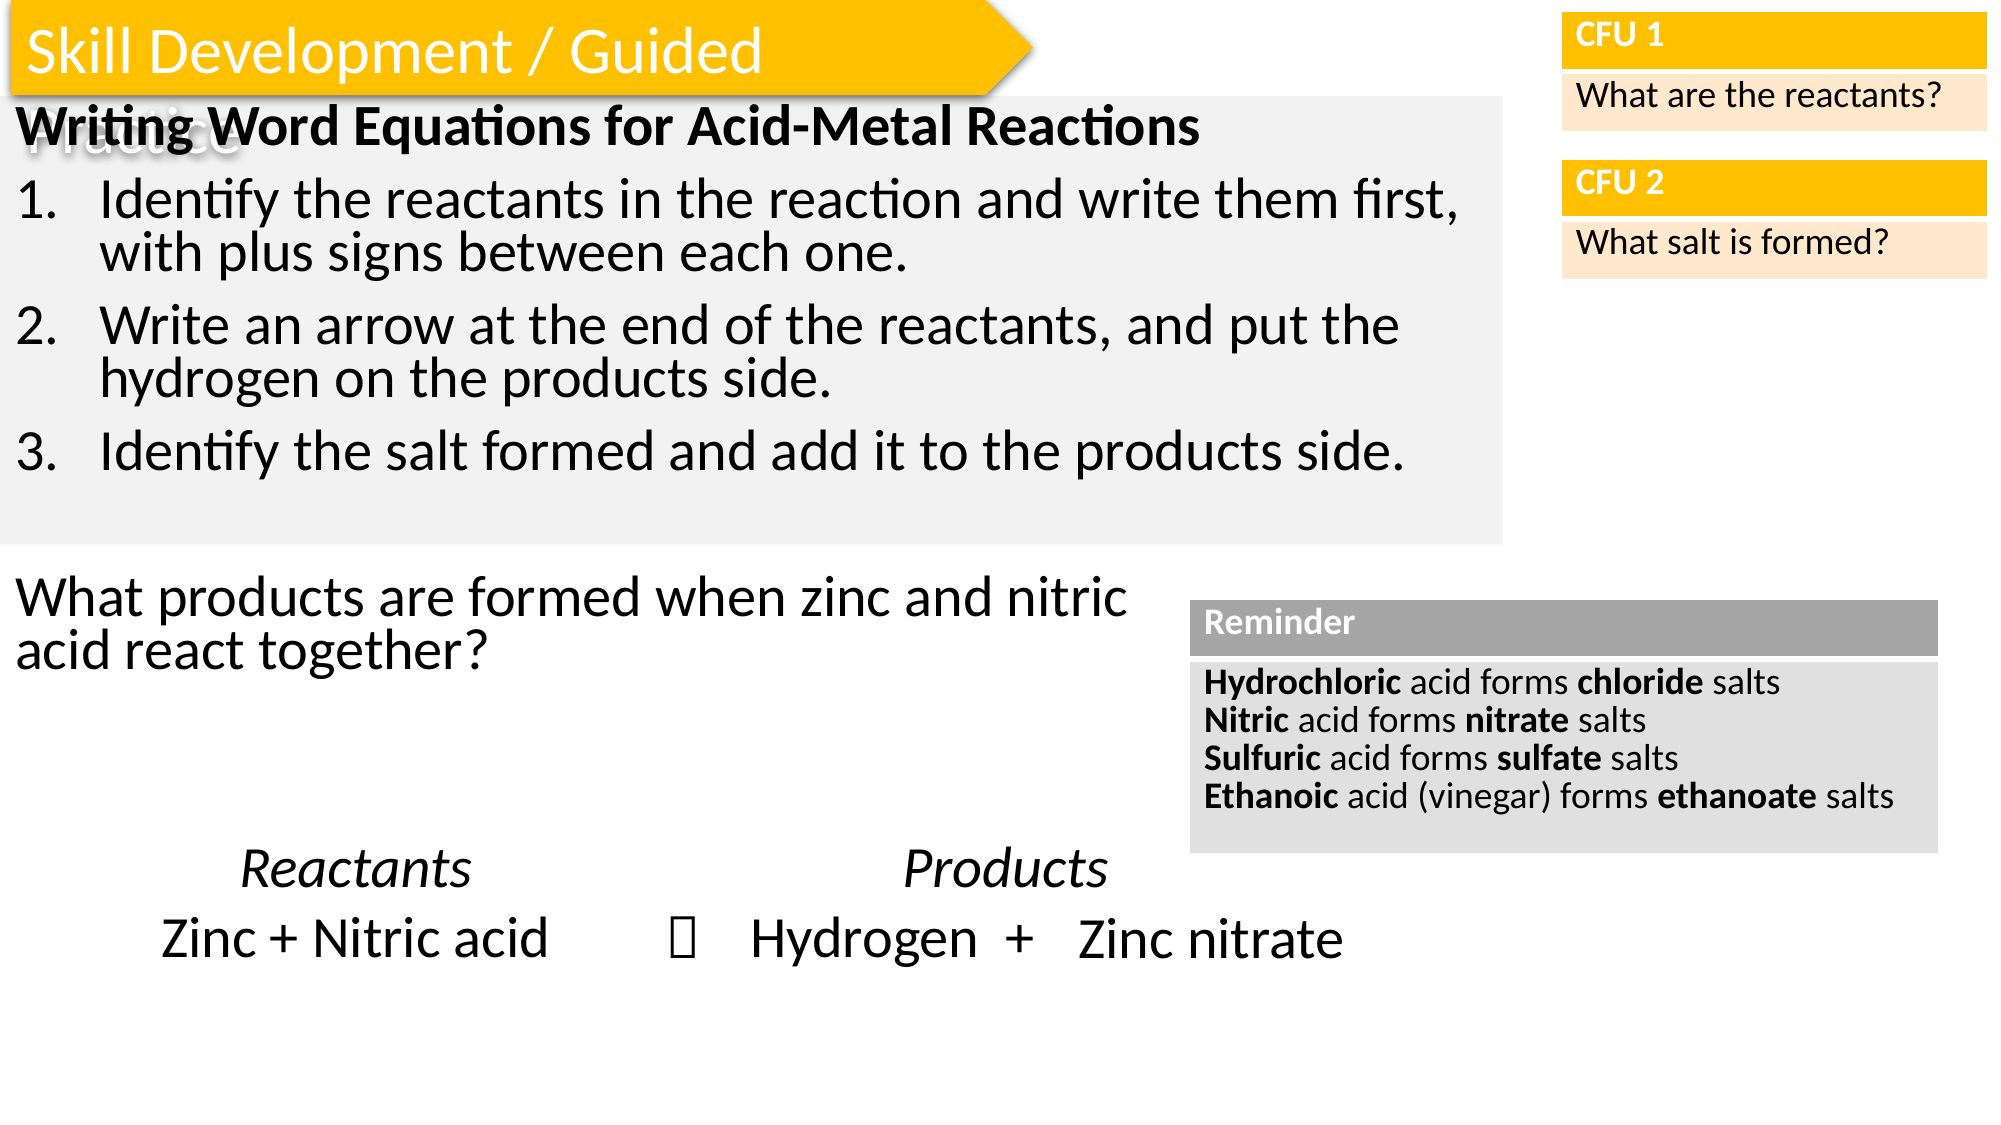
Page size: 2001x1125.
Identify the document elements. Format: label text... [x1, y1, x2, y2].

text_box Skill Development / Guided Practice [11, 0, 1033, 95]
text_box Reactants Zinc + Nitric acid [146, 821, 566, 977]
text_box  [650, 892, 716, 978]
text_box Zinc nitrate [1063, 892, 1360, 978]
table_header Reminder [1190, 600, 1938, 656]
table_cell Hydrochloric acid forms chloride salts Nitric acid forms nitrate salts Sulfuric acid forms sulfate salts Ethanoic acid (vinegar) forms ethanoate salts [1190, 662, 1938, 853]
table_header CFU 2 [1562, 160, 1987, 216]
table_cell What are the reactants? [1562, 74, 1987, 131]
list Writing Word Equations for Acid-Metal Reactions Identify the reactants in the reaction and write them first, with plus signs between each one. Write an arrow at the end of the reactants, and put the hydrogen on the products side. Identify the salt formed and add it to the products side. What products are formed when zinc and nitric acid react together? [0, 96, 1503, 799]
table_header CFU 1 [1562, 12, 1987, 69]
table_cell What salt is formed? [1562, 222, 1987, 279]
text_box Products Hydrogen + [735, 821, 1276, 977]
